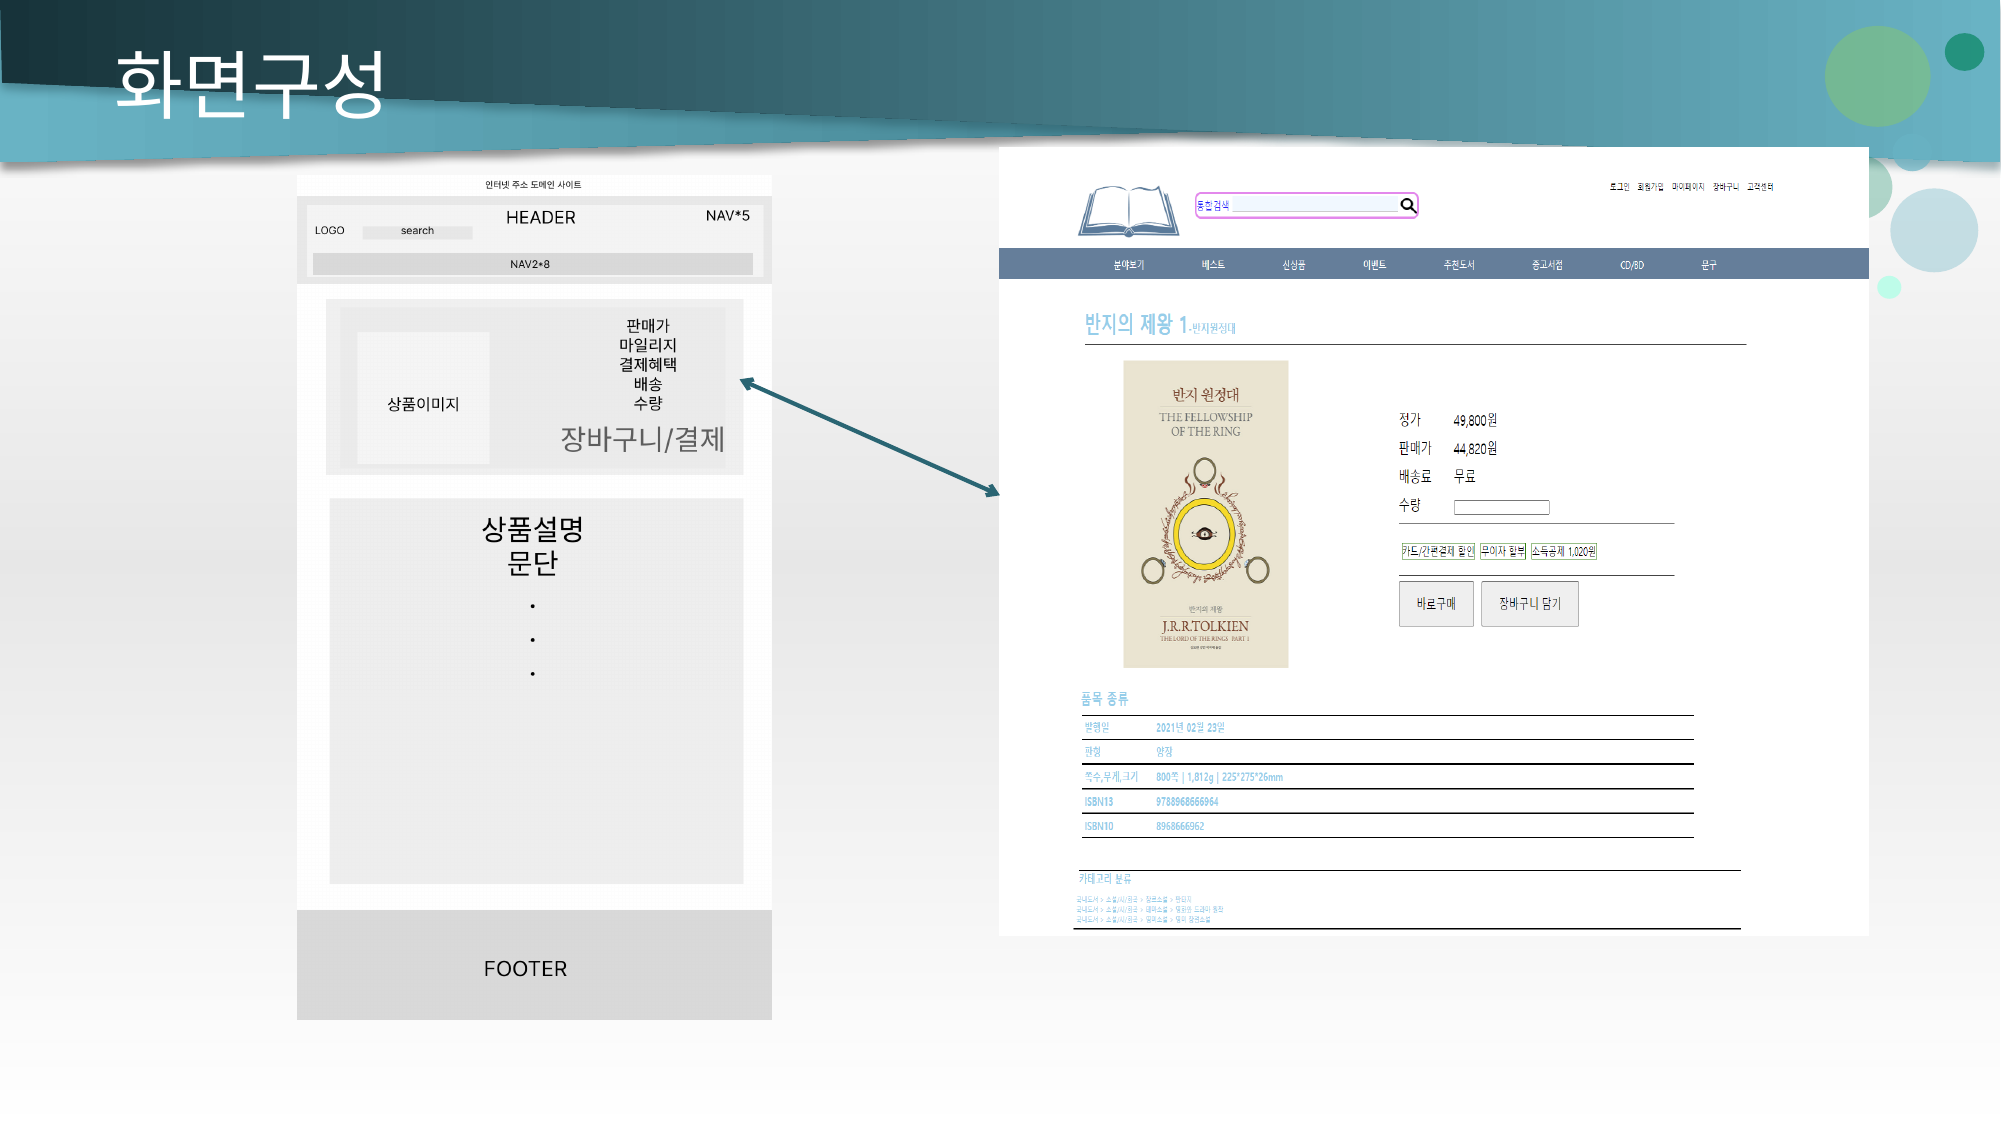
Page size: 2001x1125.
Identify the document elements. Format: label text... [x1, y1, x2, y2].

title 화면구성 [99, 12, 1900, 155]
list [295, 174, 774, 1022]
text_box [737, 377, 1002, 497]
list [998, 145, 1871, 938]
